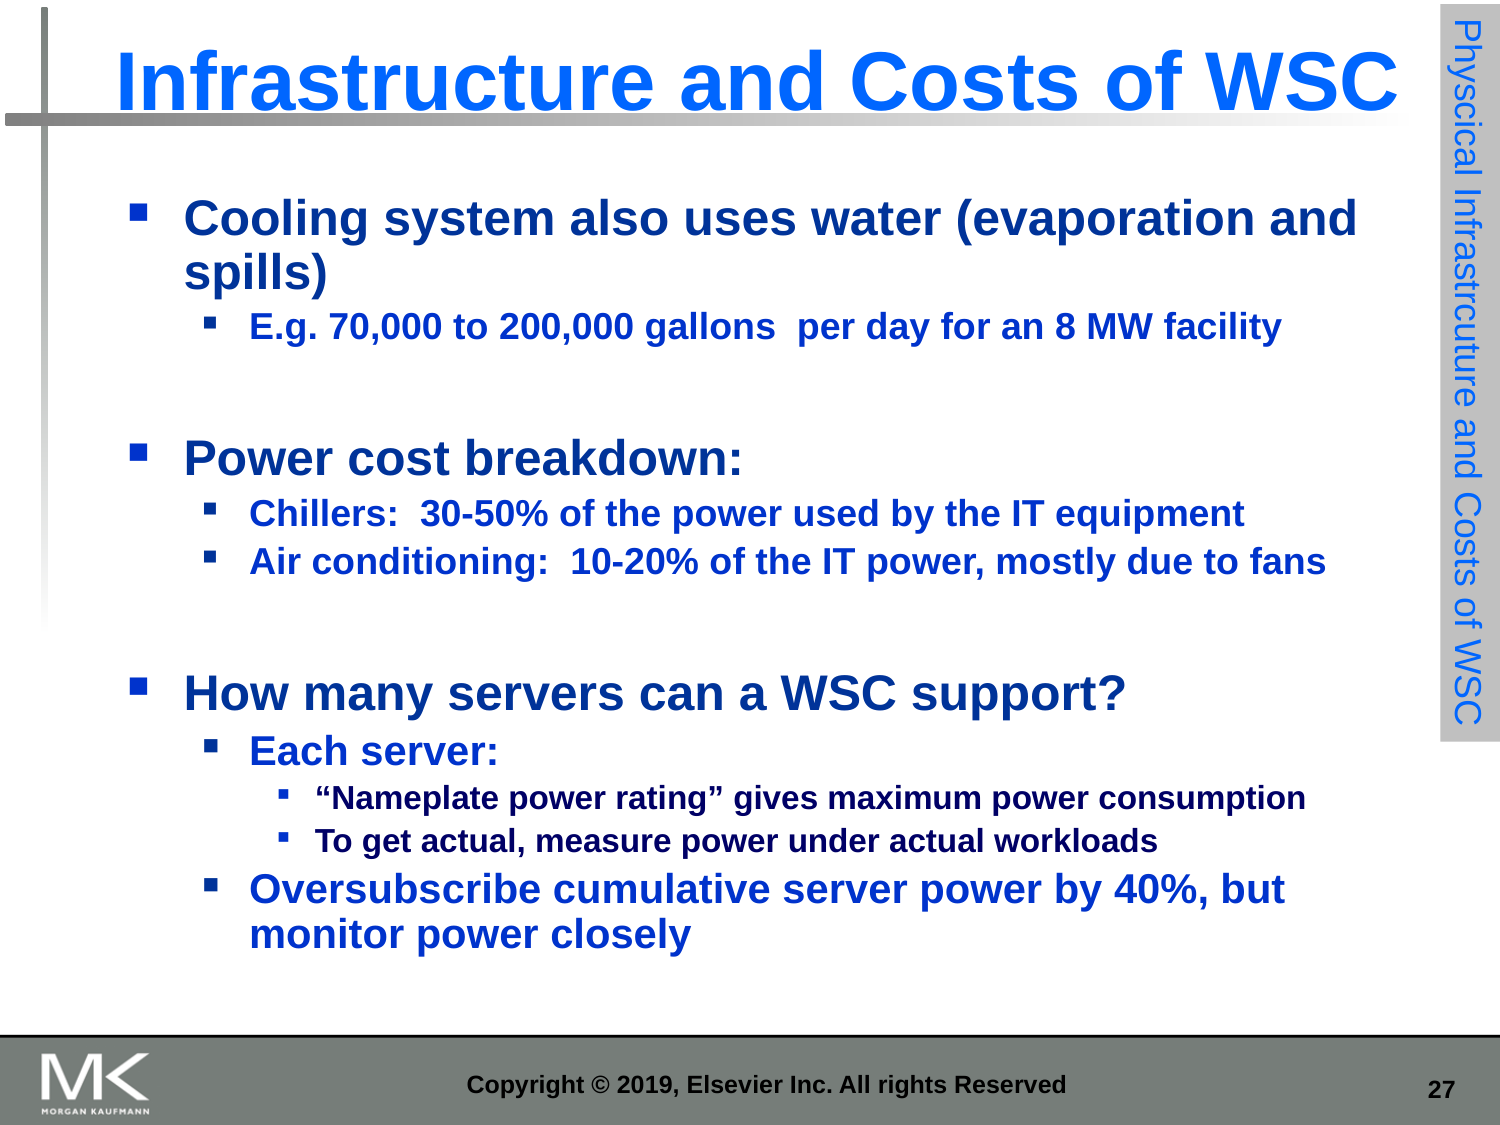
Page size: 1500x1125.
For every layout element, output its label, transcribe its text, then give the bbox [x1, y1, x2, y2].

picture [29, 1046, 160, 1123]
footer Copyright © 2019, Elsevier Inc. All rights Reserved [170, 1046, 1365, 1106]
title Infrastructure and Costs of WSC [100, 17, 1440, 135]
text_box Physcical Infrastrcuture and Costs of WSC [1440, 4, 1500, 742]
list Cooling system also uses water (evaporation and spills) E.g. 70,000 to 200,000 gallons per day for an 8 MW facility Power cost breakdown: Chillers: 30-50% of the power used by the IT equipment Air conditioning: 10-20% of the IT power, mostly due to fans How many servers can a WSC support? Each server: “Nameplate power rating” gives maximum power consumption To get actual, measure power under actual workloads Oversubscribe cumulative server power by 40%, but monitor power closely [111, 184, 1436, 1024]
